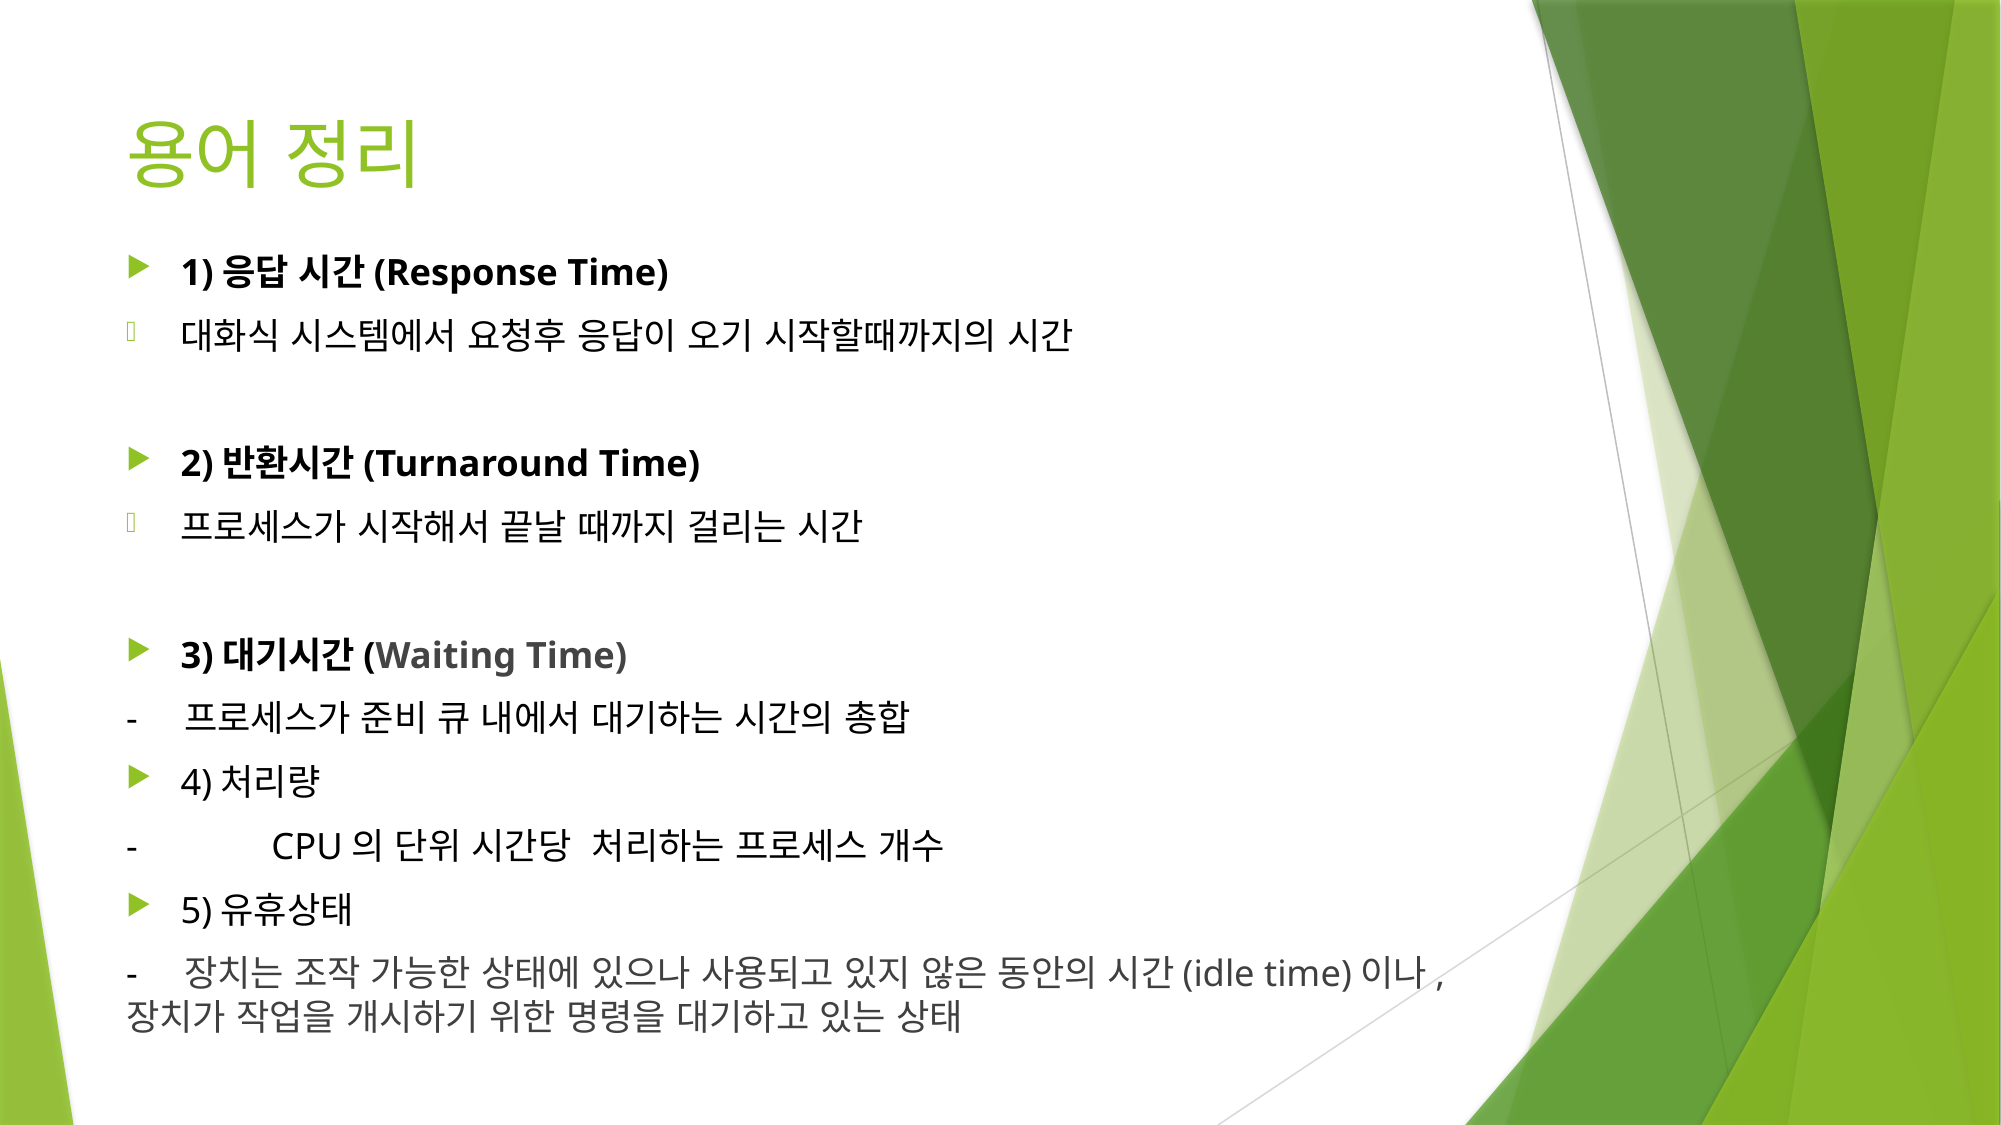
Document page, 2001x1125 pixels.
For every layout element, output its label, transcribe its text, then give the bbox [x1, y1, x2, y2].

list 1)응답 시간(Response Time) 대화식 시스템에서 요청후 응답이 오기 시작할때까지의 시간 2)반환시간(Turnaround Time) 프로세스가 시작해서 끝날 때까지 걸리는 시간 3)대기시간(Waiting Time) - 프로세스가 준비 큐 내에서 대기하는 시간의 총합 4)처리량 - CPU의 단위 시간당 처리하는 프로세스 개수 5)유휴상태 - 장치는 조작 가능한 상태에 있으나 사용되고 있지 않은 동안의 시간(idle time)이나, 장치가 작업을 개시하기 위한 명령을 대기하고 있는 상태 [111, 241, 1621, 1046]
title 용어 정리 [111, 99, 1522, 217]
